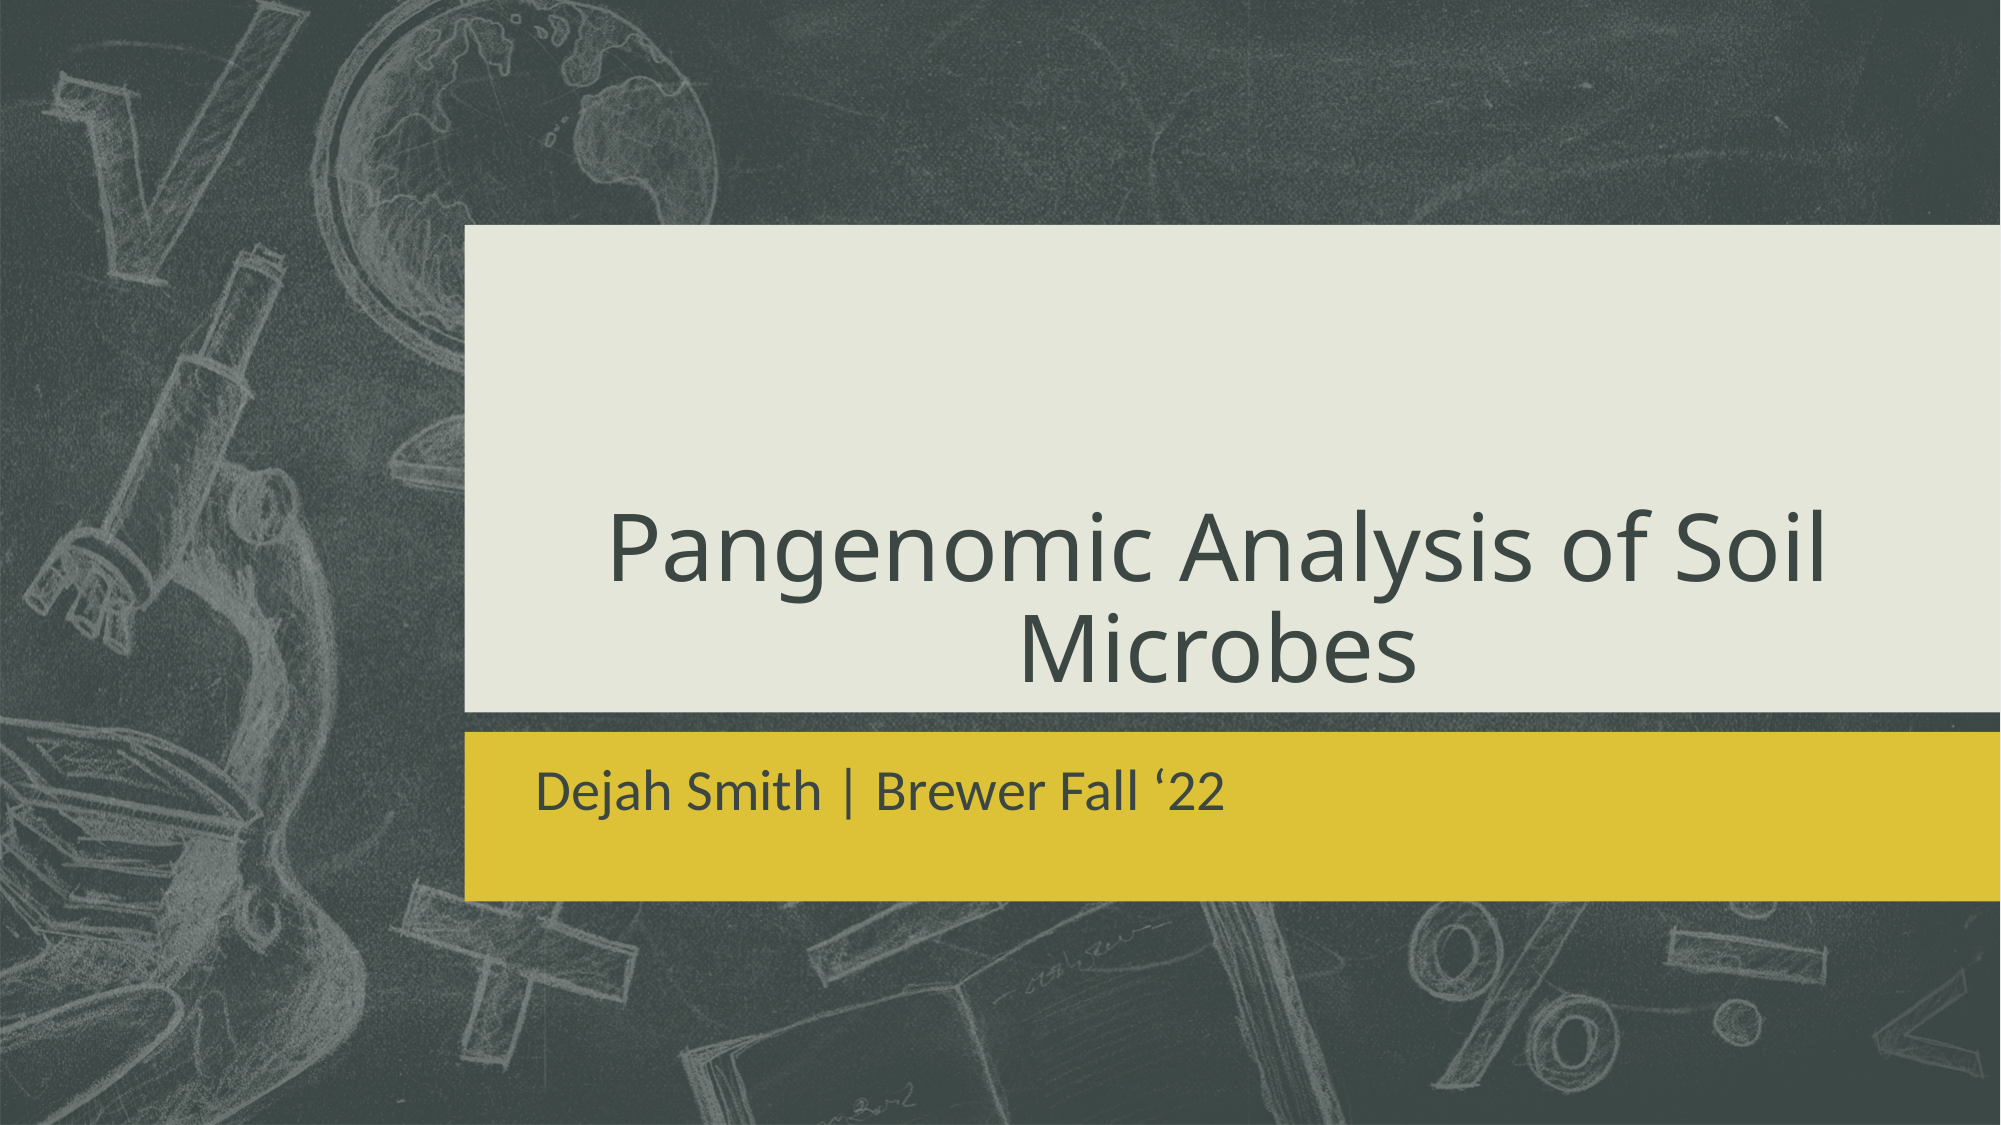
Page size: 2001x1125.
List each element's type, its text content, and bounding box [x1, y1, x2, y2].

title Pangenomic Analysis of Soil Microbes [520, 318, 1916, 711]
subtitle Dejah Smith | Brewer Fall ‘22 [520, 744, 1916, 887]
picture [0, 0, 2001, 1125]
